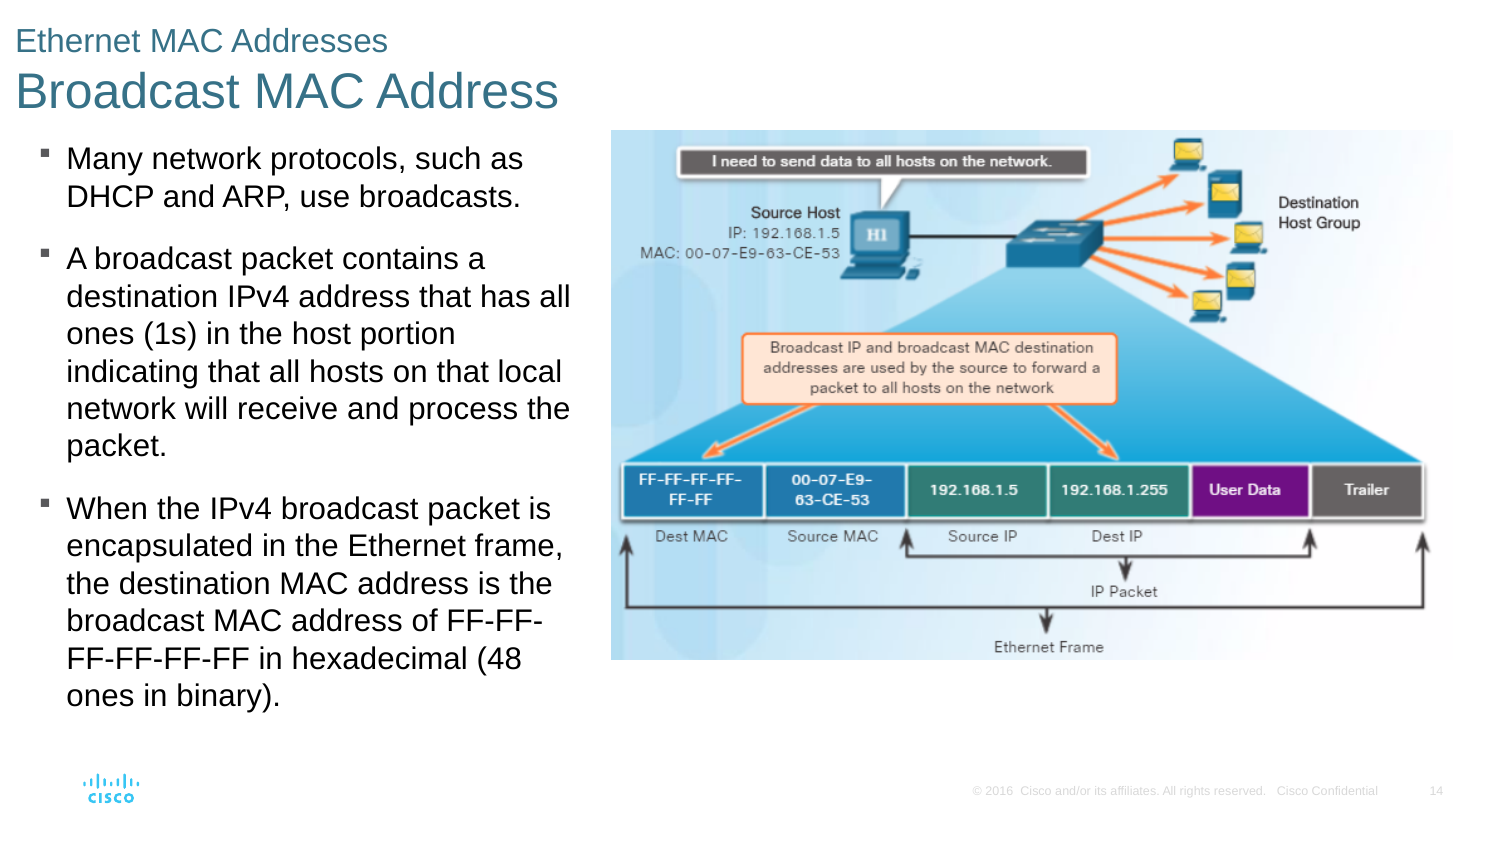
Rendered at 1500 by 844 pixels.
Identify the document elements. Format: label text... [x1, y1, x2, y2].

list Many network protocols, such as DHCP and ARP, use broadcasts. A broadcast packet contains a destination IPv4 address that has all ones (1s) in the host portion indicating that all hosts on that local network will receive and process the packet. When the IPv4 broadcast packet is encapsulated in the Ethernet frame, the destination MAC address is the broadcast MAC address of FF-FF-FF-FF-FF-FF in hexadecimal (48 ones in binary). [23, 131, 612, 813]
title Ethernet MAC Addresses Broadcast MAC Address [0, 6, 1500, 131]
picture [611, 130, 1453, 660]
